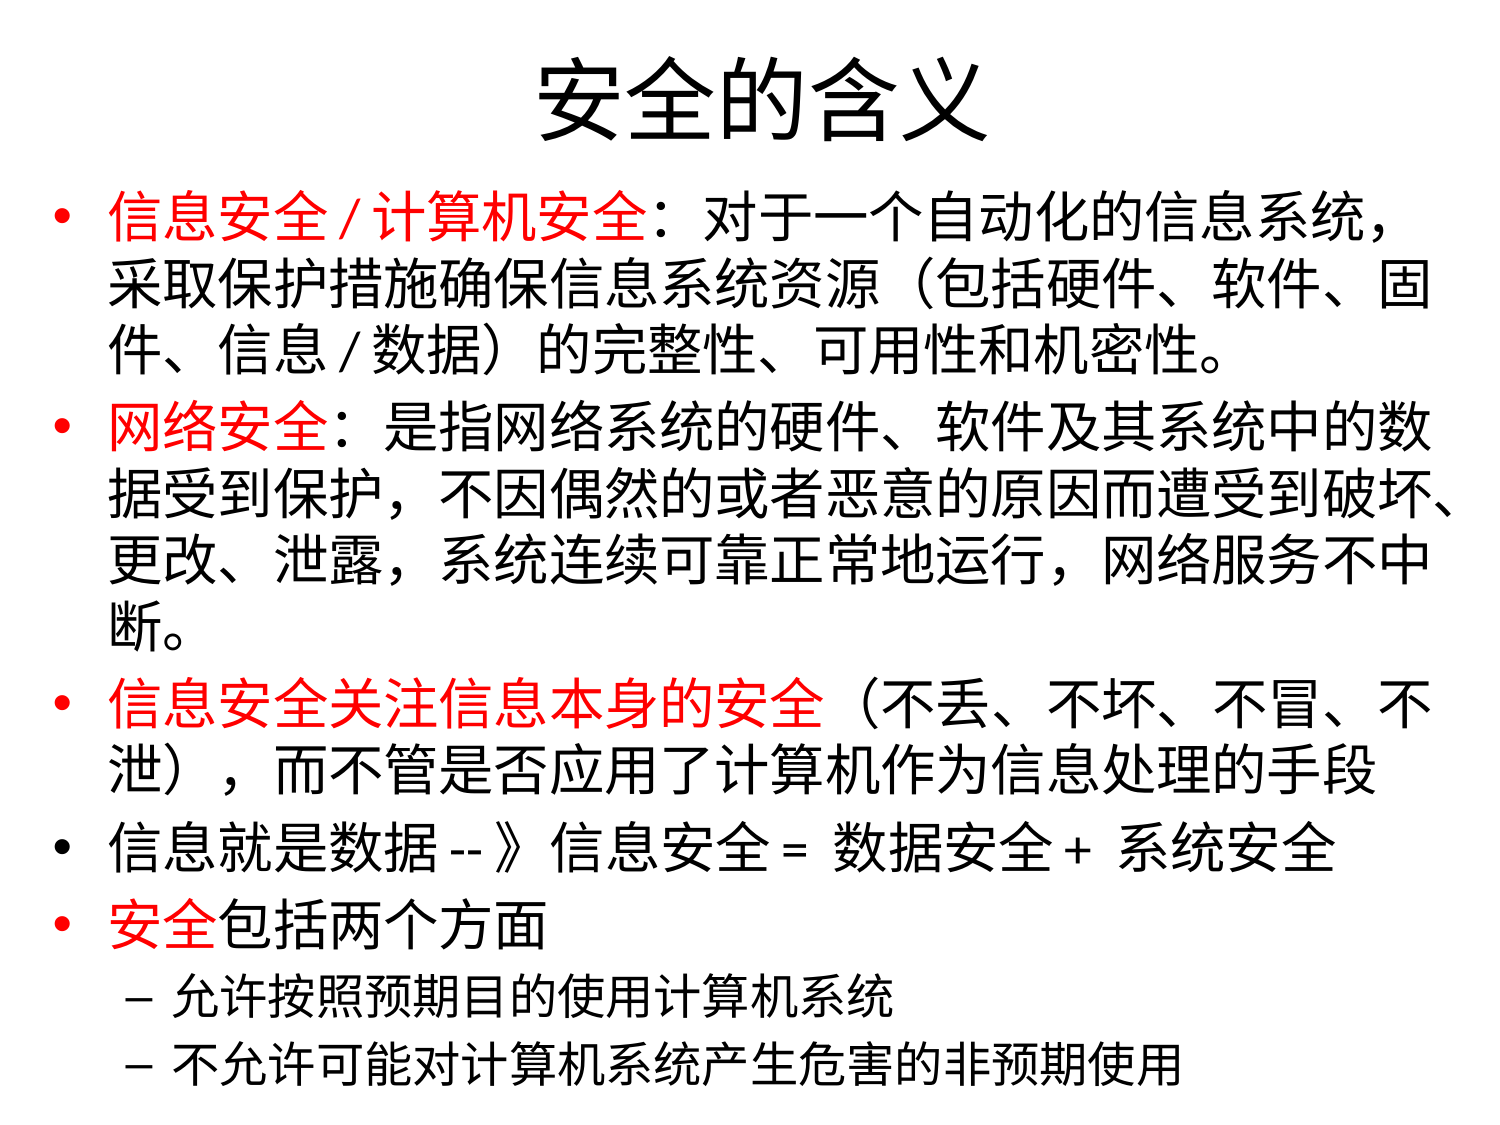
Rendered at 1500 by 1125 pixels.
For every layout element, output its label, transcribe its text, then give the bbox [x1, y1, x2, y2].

slide_number 6 [1074, 1042, 1425, 1103]
list 信息安全/计算机安全：对于一个自动化的信息系统，采取保护措施确保信息系统资源（包括硬件、软件、固件、信息/数据）的完整性、可用性和机密性。 网络安全：是指网络系统的硬件、软件及其系统中的数据受到保护，不因偶然的或者恶意的原因而遭受到破坏、更改、泄露，系统连续可靠正常地运行，网络服务不中断。 信息安全关注信息本身的安全（不丢、不坏、不冒、不泄），而不管是否应用了计算机作为信息处理的手段 信息就是数据--》信息安全= 数据安全+ 系统安全 安全包括两个方面 允许按照预期目的使用计算机系统 不允许可能对计算机系统产生危害的非预期使用 [37, 174, 1463, 1125]
title 安全的含义 [87, 24, 1438, 170]
